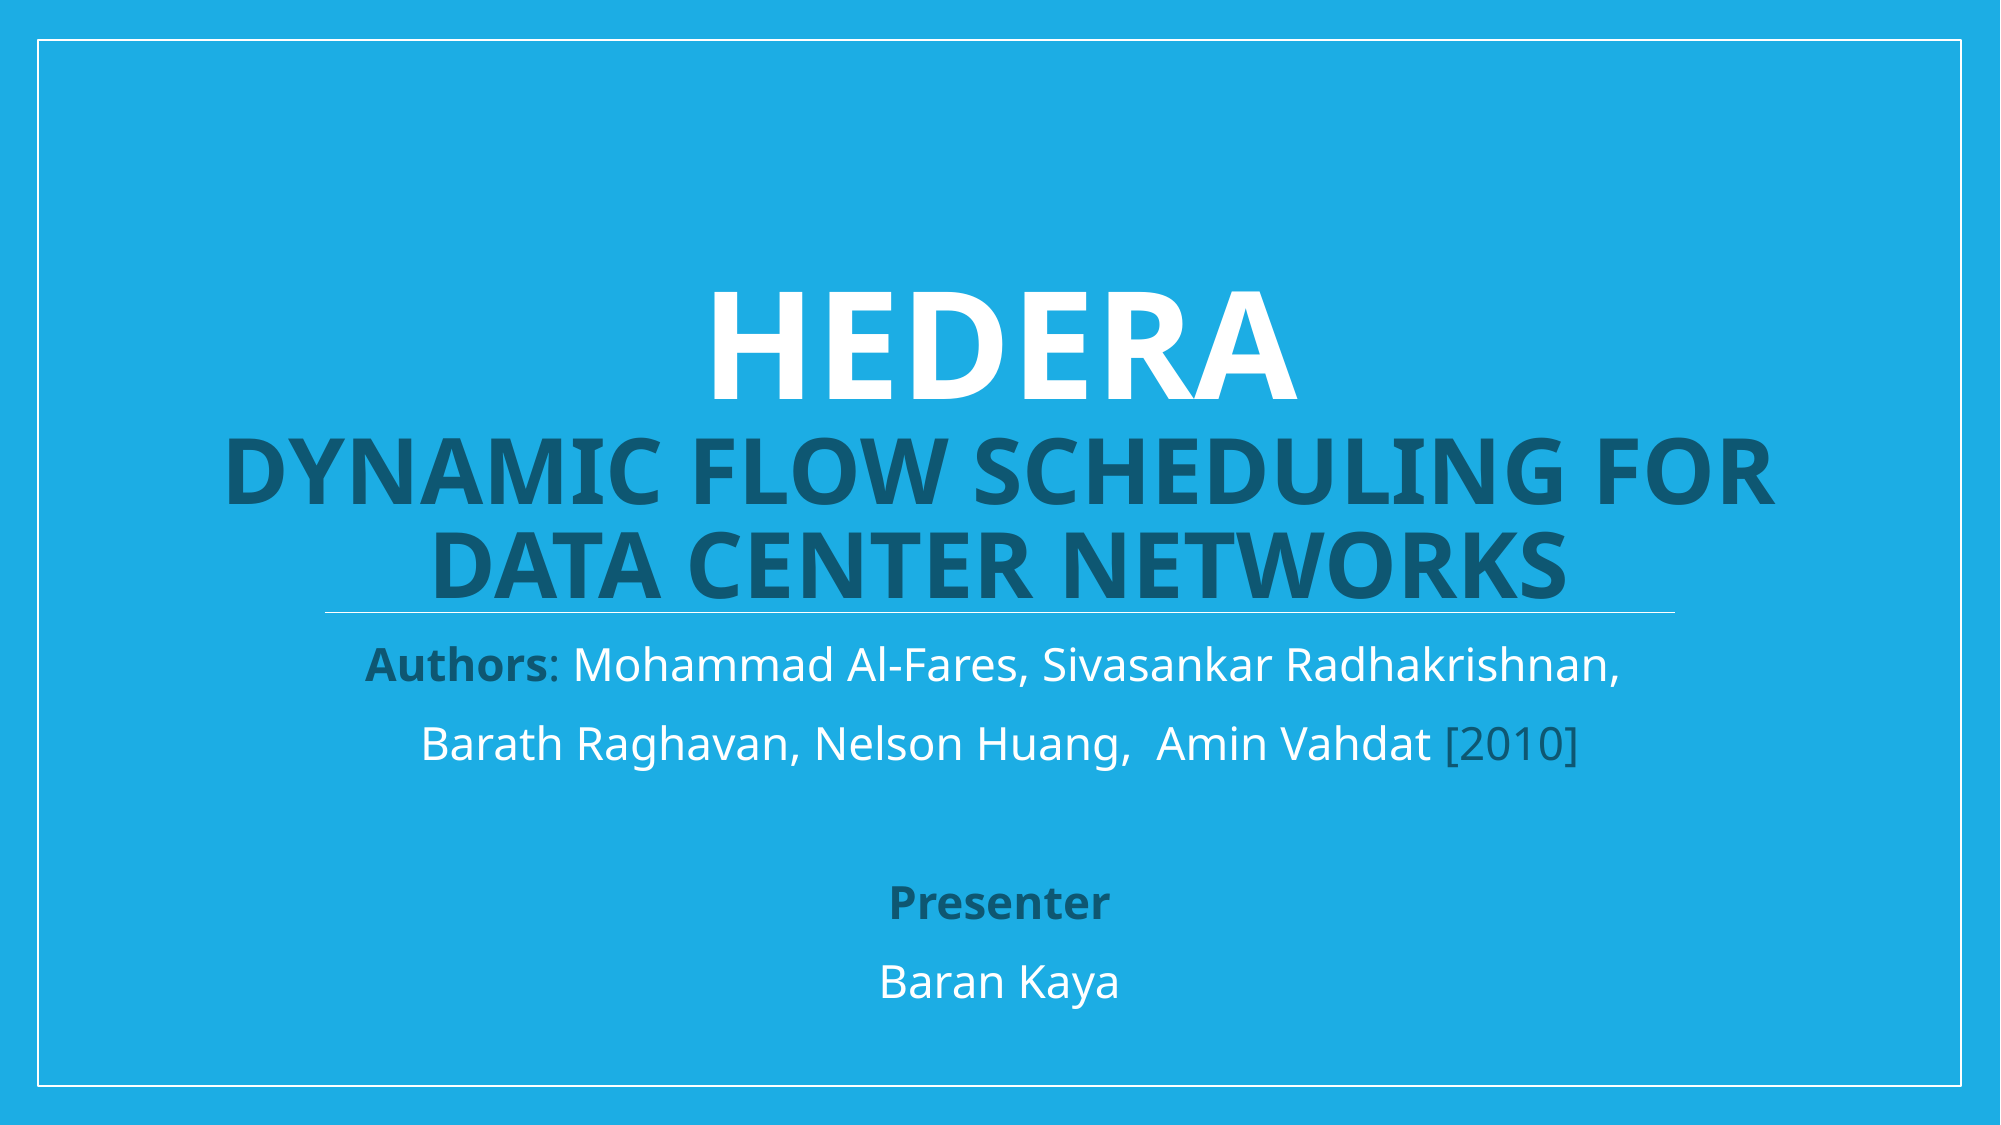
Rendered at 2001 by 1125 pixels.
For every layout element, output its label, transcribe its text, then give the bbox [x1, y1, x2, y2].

subtitle Authors: Mohammad Al-Fares, Sivasankar Radhakrishnan, Barath Raghavan, Nelson Huang, Amin Vahdat [2010] [182, 634, 1818, 807]
title Hedera Dynamic Flow Scheduling for Data Center Networks [182, 144, 1818, 625]
text_box Presenter Baran Kaya [659, 872, 1340, 1051]
